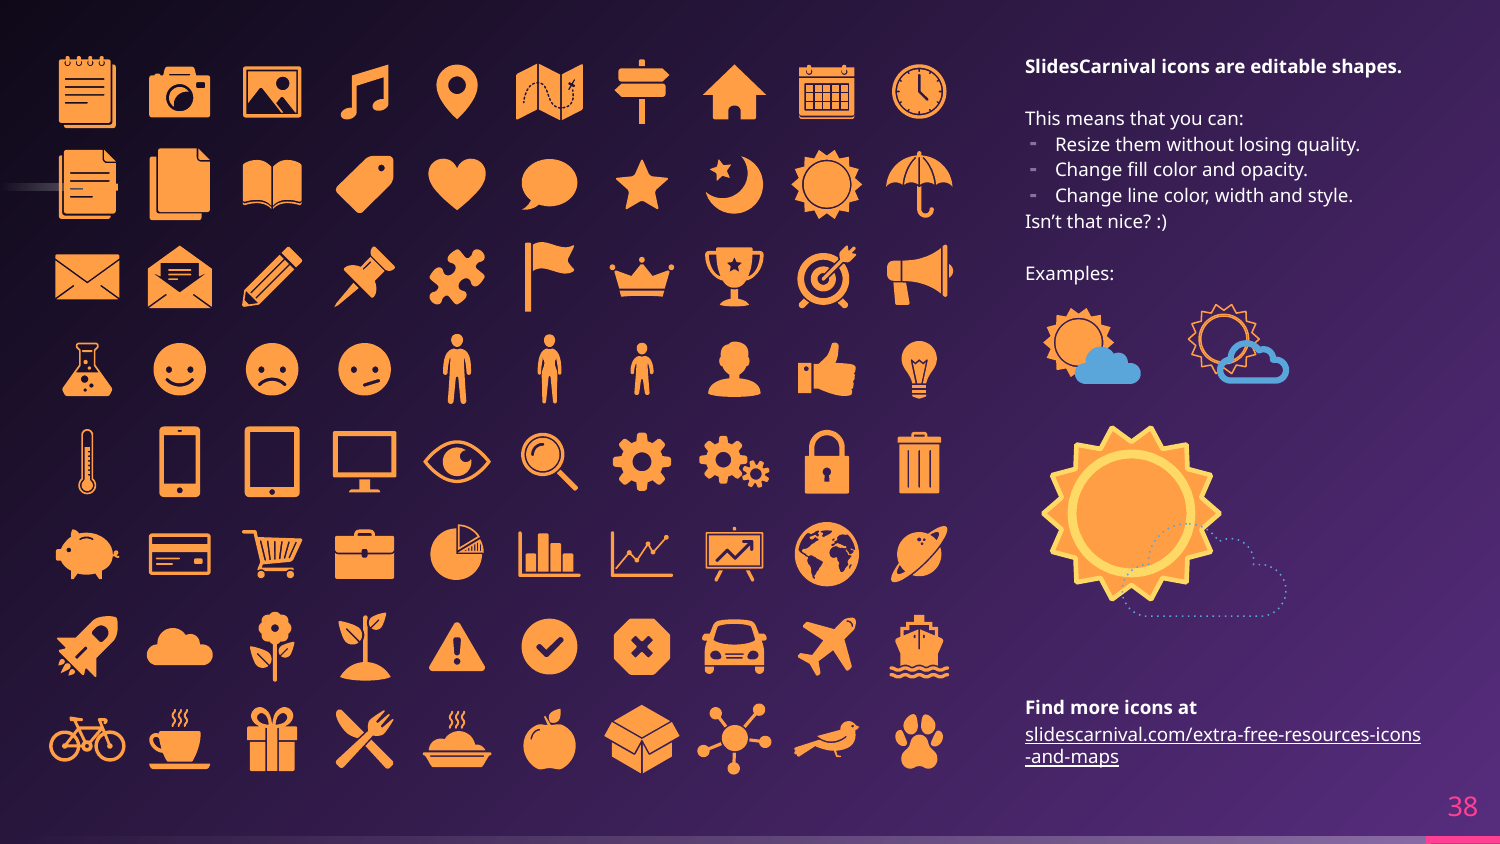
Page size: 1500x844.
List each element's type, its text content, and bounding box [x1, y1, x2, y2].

text_box [794, 721, 860, 758]
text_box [430, 524, 484, 581]
text_box [335, 155, 394, 213]
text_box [442, 333, 472, 405]
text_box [885, 150, 953, 218]
list Find more icons at slidescarnival.com/extra-free-resources-icons-and-maps [1025, 692, 1425, 786]
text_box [338, 612, 391, 681]
text_box [55, 529, 120, 580]
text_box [697, 703, 772, 775]
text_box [614, 59, 670, 125]
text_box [891, 64, 947, 119]
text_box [148, 533, 211, 576]
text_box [895, 713, 944, 769]
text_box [798, 64, 855, 120]
text_box [338, 343, 391, 396]
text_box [335, 709, 394, 769]
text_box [699, 435, 770, 488]
text_box [244, 426, 300, 498]
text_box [147, 245, 212, 309]
text_box [153, 343, 206, 396]
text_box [797, 245, 857, 309]
text_box [616, 159, 668, 210]
text_box [436, 64, 478, 120]
text_box [245, 343, 299, 396]
text_box [708, 341, 761, 397]
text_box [422, 439, 492, 484]
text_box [701, 619, 767, 675]
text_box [705, 156, 764, 214]
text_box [332, 430, 397, 493]
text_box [148, 708, 211, 770]
text_box [429, 249, 485, 305]
text_box [49, 716, 126, 762]
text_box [704, 247, 764, 307]
text_box [613, 618, 671, 675]
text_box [1042, 307, 1115, 378]
text_box [1128, 538, 1286, 617]
text_box [1261, 349, 1286, 381]
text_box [58, 149, 116, 220]
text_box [610, 531, 674, 578]
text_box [149, 148, 211, 221]
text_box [524, 241, 575, 312]
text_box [246, 706, 298, 772]
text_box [58, 55, 116, 129]
text_box [146, 628, 213, 666]
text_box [523, 708, 576, 770]
list SlidesCarnival icons are editable shapes. This means that you can: Resize them without losing quality. Change fill color and opacity. Change line color, width and style. Isn’t that nice? :) Examples: [1025, 51, 1425, 302]
text_box [804, 429, 850, 494]
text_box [886, 244, 954, 306]
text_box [520, 432, 579, 491]
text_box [515, 63, 584, 121]
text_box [897, 431, 942, 494]
slide_number 38 [1426, 779, 1500, 837]
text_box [1188, 304, 1260, 374]
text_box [334, 246, 396, 308]
text_box [429, 622, 485, 672]
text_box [705, 526, 764, 582]
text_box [78, 428, 97, 495]
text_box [1043, 427, 1220, 600]
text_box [537, 334, 562, 404]
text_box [889, 614, 950, 679]
text_box [159, 426, 201, 498]
text_box [340, 64, 389, 120]
text_box [428, 158, 486, 211]
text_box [241, 246, 303, 308]
text_box [521, 159, 578, 210]
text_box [901, 340, 938, 399]
text_box [521, 618, 578, 675]
text_box [702, 64, 767, 120]
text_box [630, 342, 654, 396]
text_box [55, 254, 120, 300]
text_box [334, 529, 395, 580]
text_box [609, 256, 675, 297]
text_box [249, 611, 295, 682]
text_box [56, 615, 118, 678]
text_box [241, 529, 303, 579]
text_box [242, 159, 302, 210]
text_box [518, 531, 581, 578]
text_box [791, 149, 863, 220]
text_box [422, 710, 492, 768]
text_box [797, 342, 856, 397]
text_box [148, 66, 211, 118]
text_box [890, 525, 948, 583]
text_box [242, 66, 302, 118]
text_box [794, 522, 860, 587]
text_box [612, 432, 672, 491]
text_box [62, 342, 113, 397]
text_box [797, 617, 856, 676]
text_box [1117, 352, 1141, 384]
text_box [603, 704, 680, 774]
